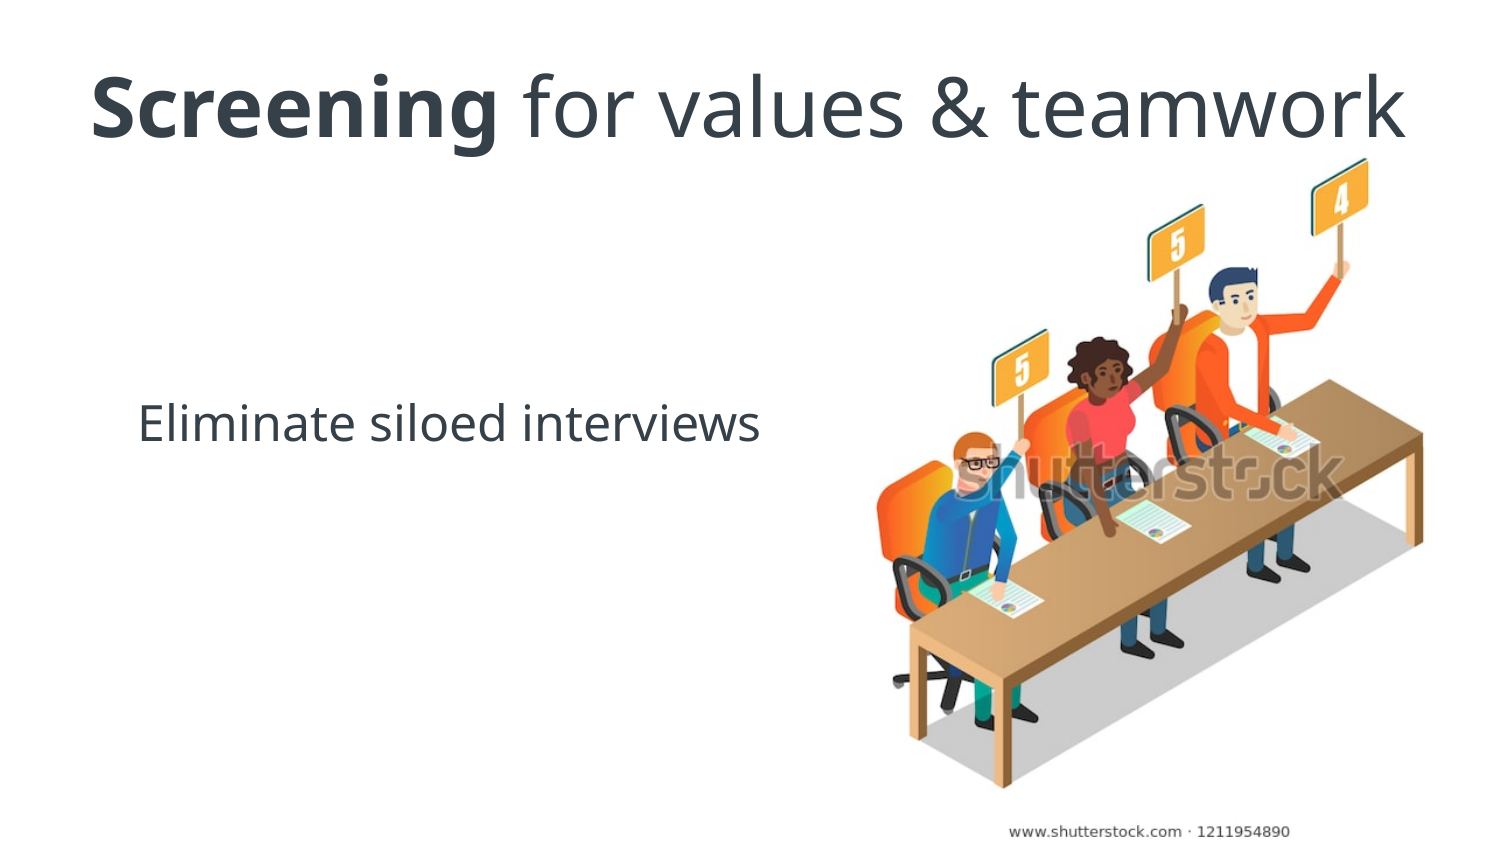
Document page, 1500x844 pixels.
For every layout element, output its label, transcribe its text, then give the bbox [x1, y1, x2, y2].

text_box Eliminate siloed interviews [24, 383, 794, 459]
title Screening for values & teamwork [73, 33, 1425, 175]
picture [799, 119, 1500, 844]
